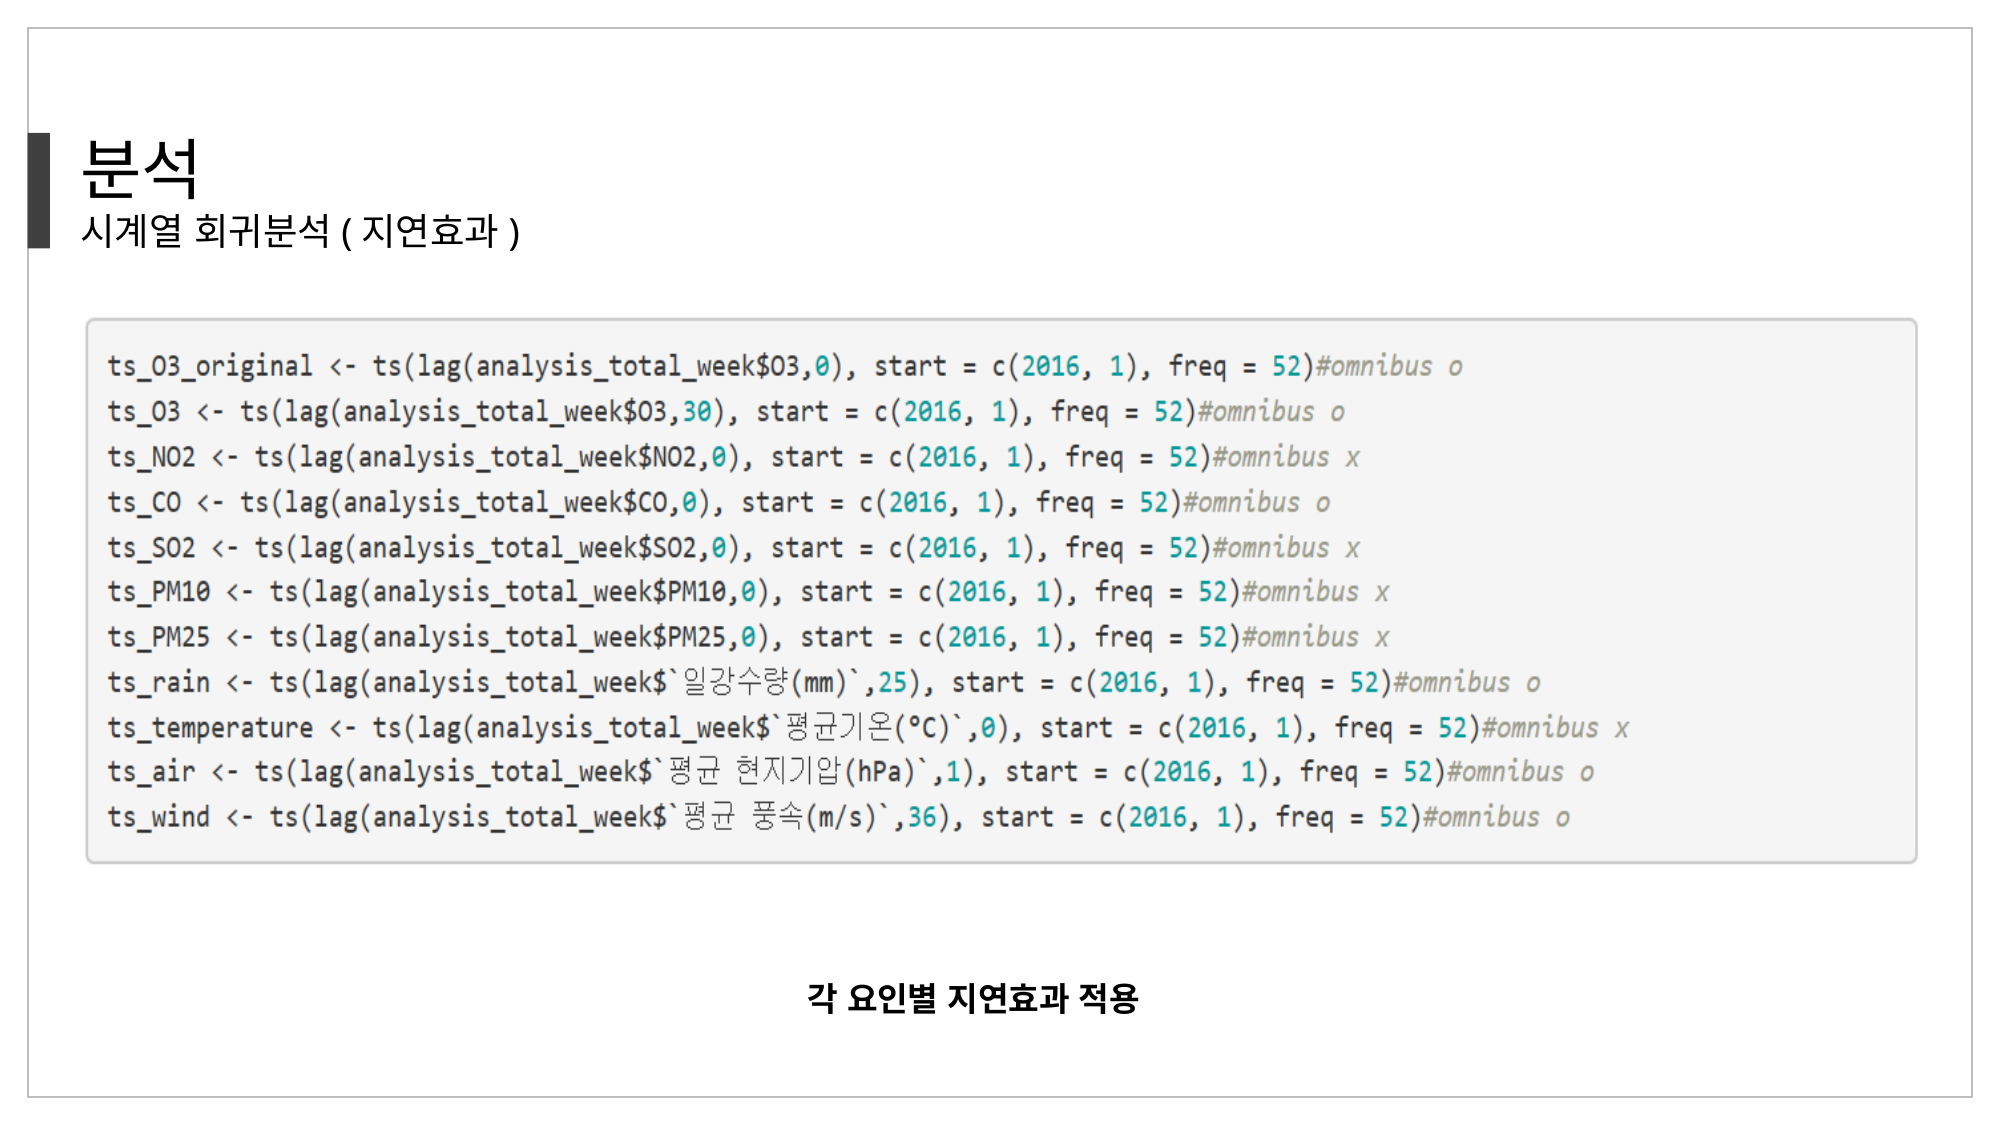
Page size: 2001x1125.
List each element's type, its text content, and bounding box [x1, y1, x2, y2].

text_box 분석 시계열 회귀분석(지연효과) [65, 120, 863, 261]
text_box 각 요인별 지연효과 적용 [0, 971, 1948, 1026]
text_box [27, 27, 1973, 1098]
picture [74, 304, 1934, 877]
text_box [27, 132, 51, 249]
